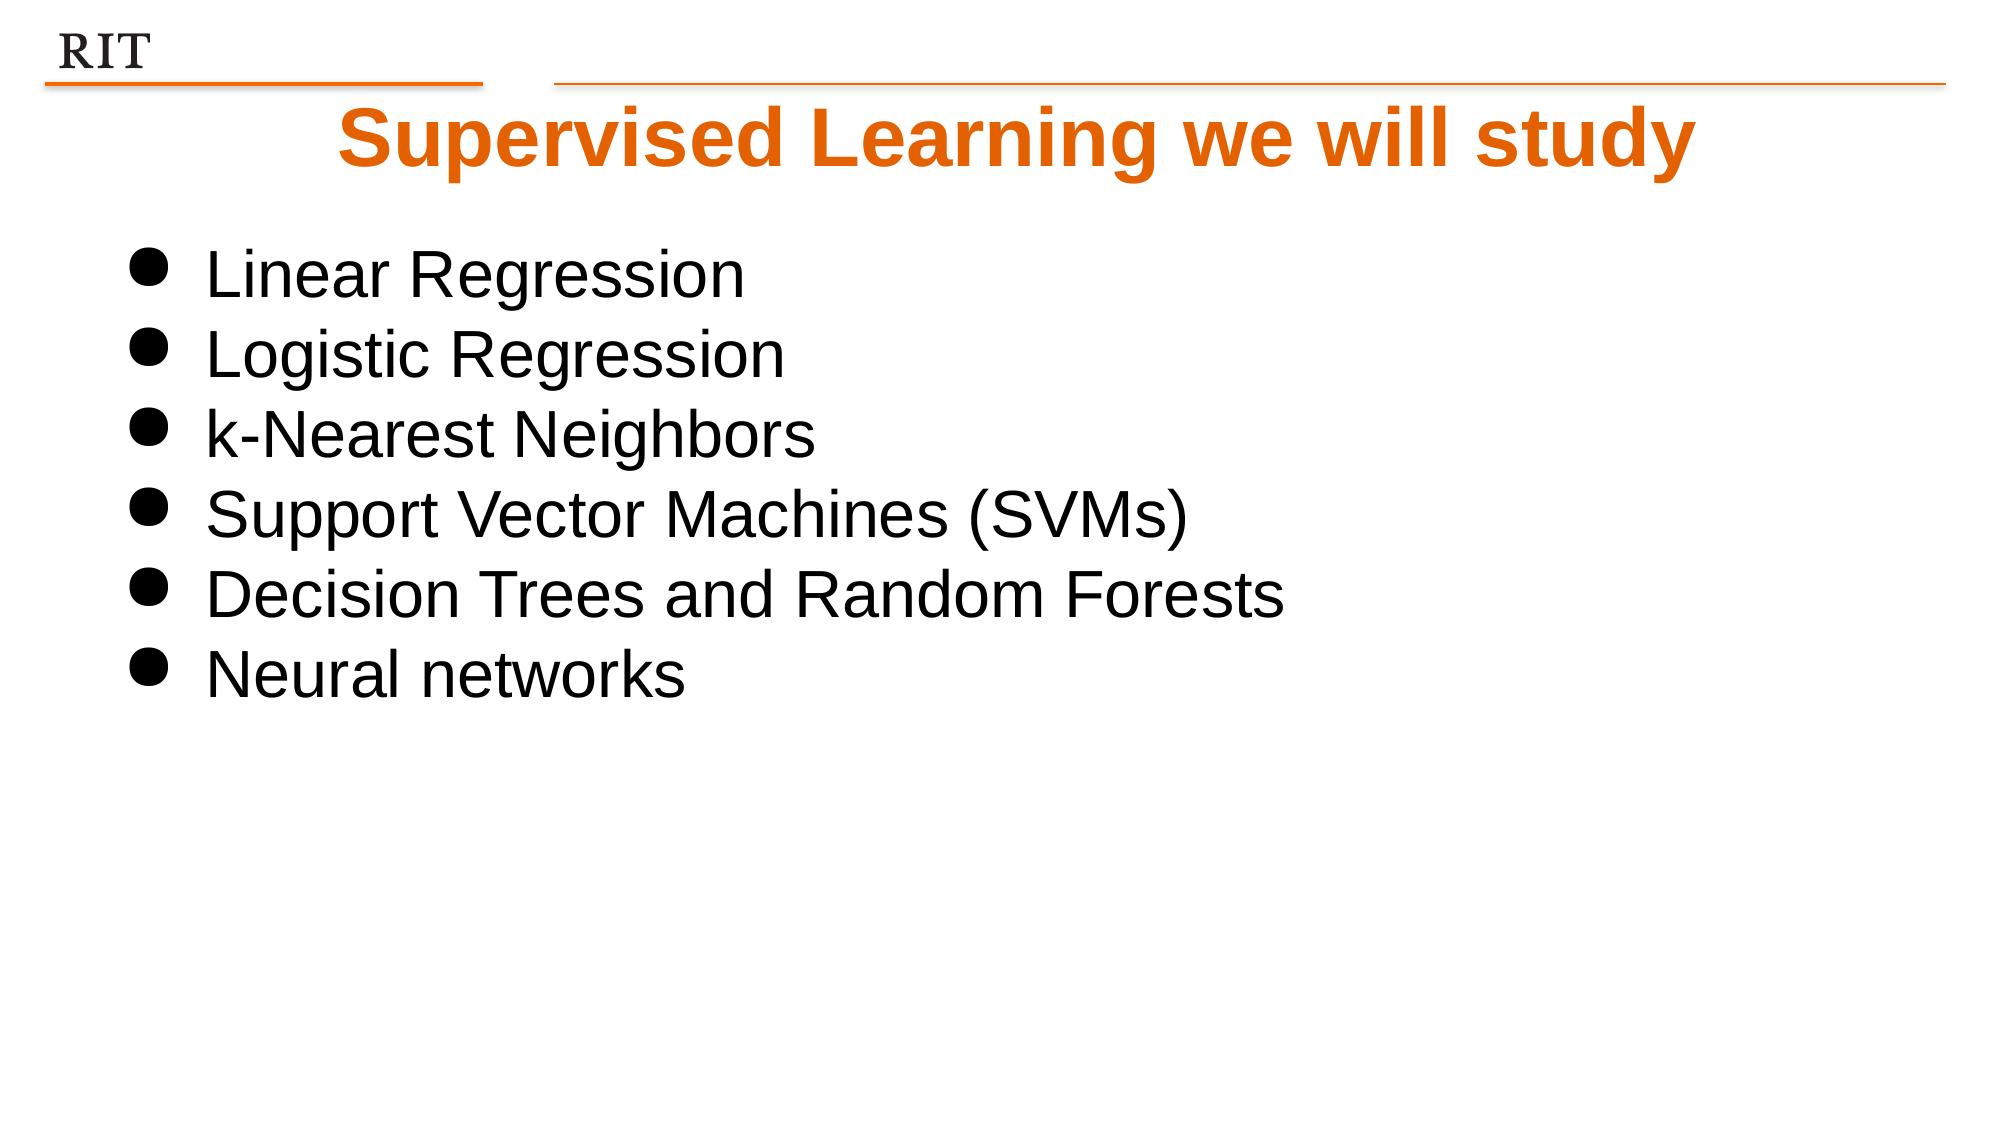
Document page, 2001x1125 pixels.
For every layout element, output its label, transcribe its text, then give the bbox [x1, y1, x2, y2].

title Supervised Learning we will study [117, 91, 1918, 175]
text_box Linear Regression Logistic Regression k-Nearest Neighbors Support Vector Machines (SVMs) Decision Trees and Random Forests Neural networks [85, 210, 1936, 1048]
